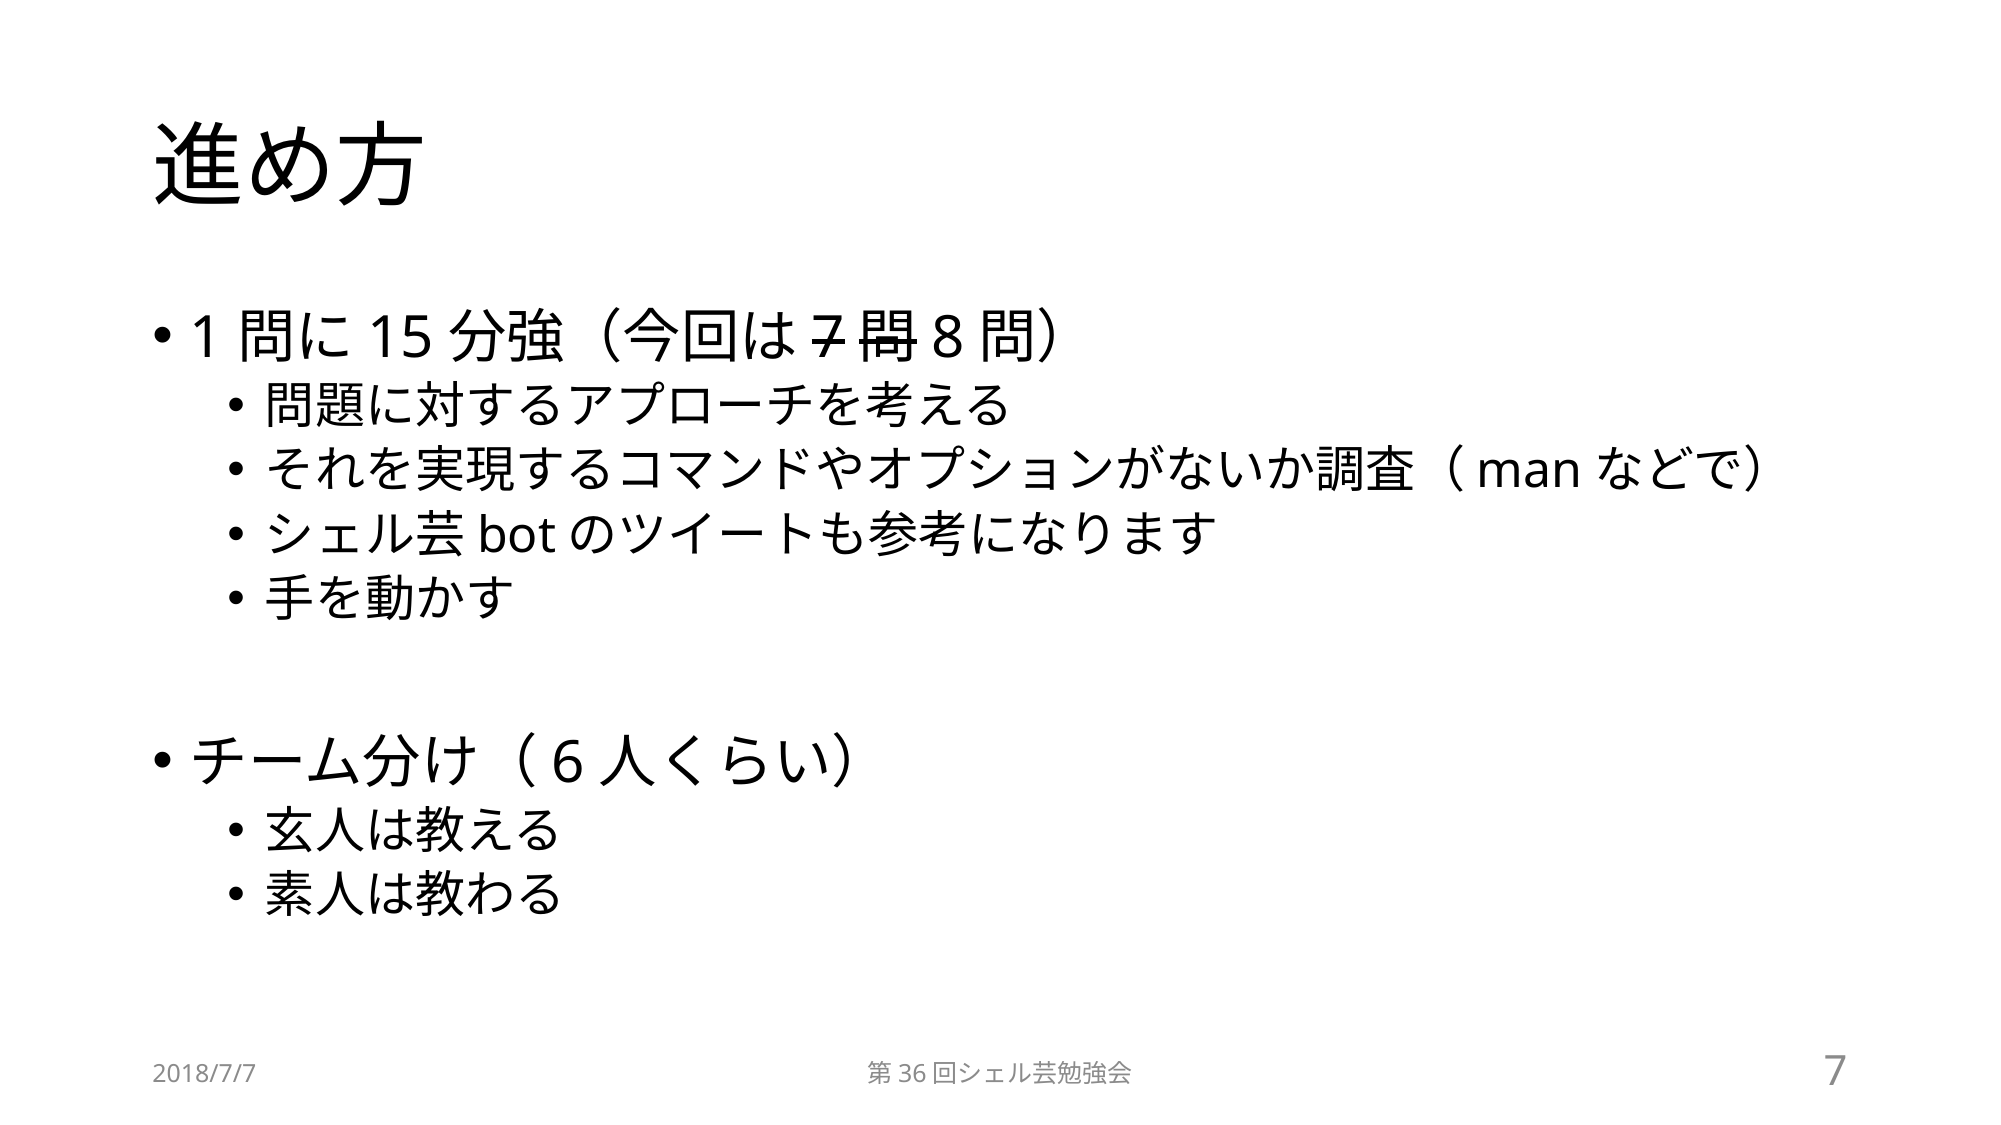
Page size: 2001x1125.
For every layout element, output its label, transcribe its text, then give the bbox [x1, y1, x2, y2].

slide_number 7 [1412, 1042, 1863, 1103]
footer 第36回シェル芸勉強会 [662, 1042, 1338, 1103]
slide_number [137, 1042, 588, 1103]
title 進め方 [137, 59, 1863, 278]
list 1問に15分強（今回は7問8問） 問題に対するアプローチを考える それを実現するコマンドやオプションがないか調査（manなどで） シェル芸botのツイートも参考になります 手を動かす チーム分け（6人くらい） 玄人は教える 素人は教わる [137, 299, 1863, 1014]
